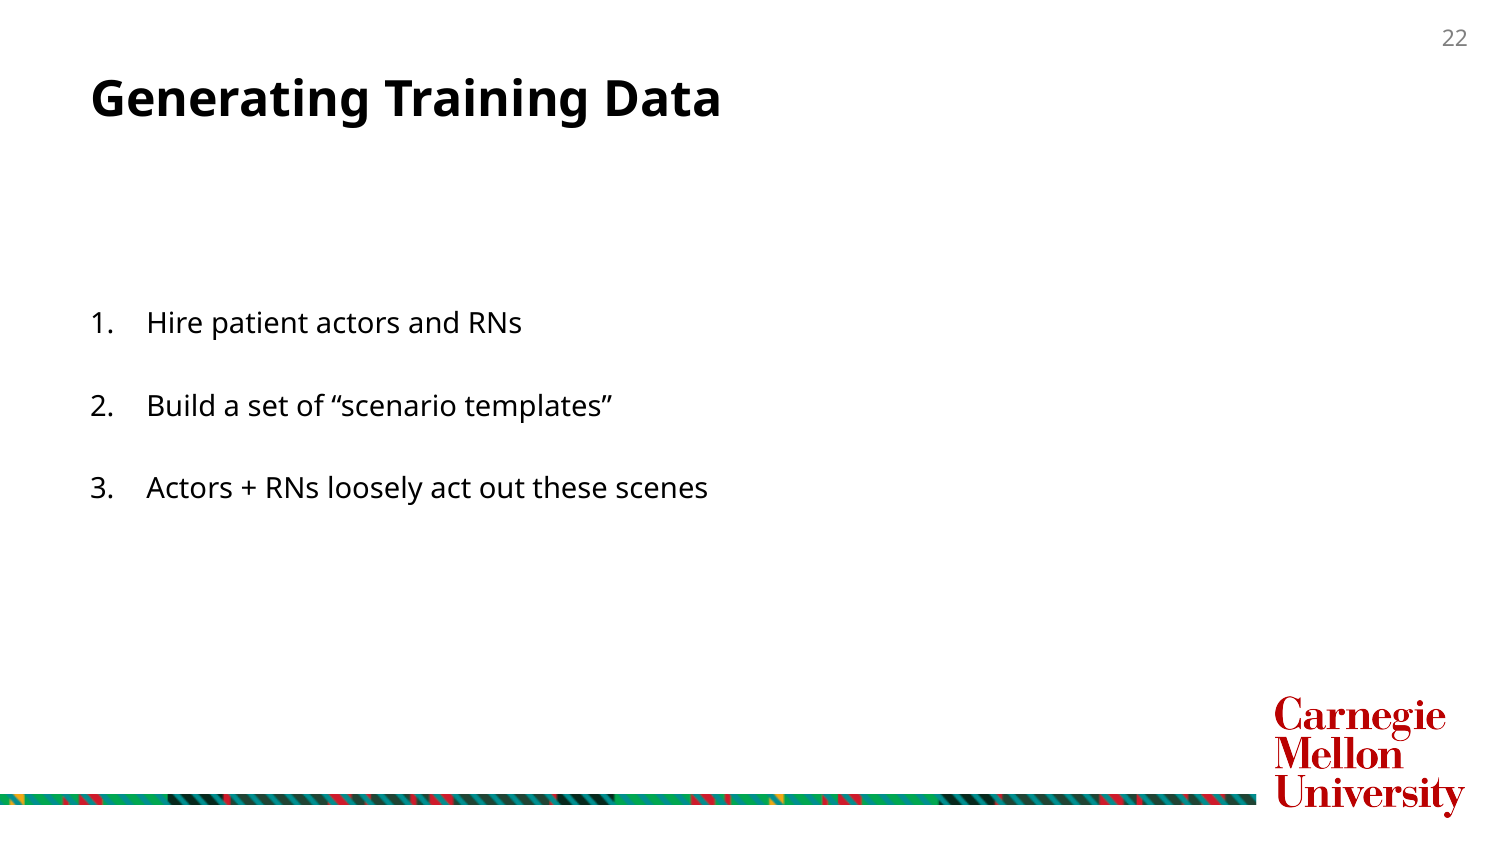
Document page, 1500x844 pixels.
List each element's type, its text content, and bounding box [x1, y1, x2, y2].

picture [0, 794, 1257, 805]
picture [1275, 696, 1465, 818]
list Hire patient actors and RNs Build a set of “scenario templates” Actors + RNs loosely act out these scenes [75, 296, 1425, 760]
title Generating Training Data [75, 59, 1425, 160]
